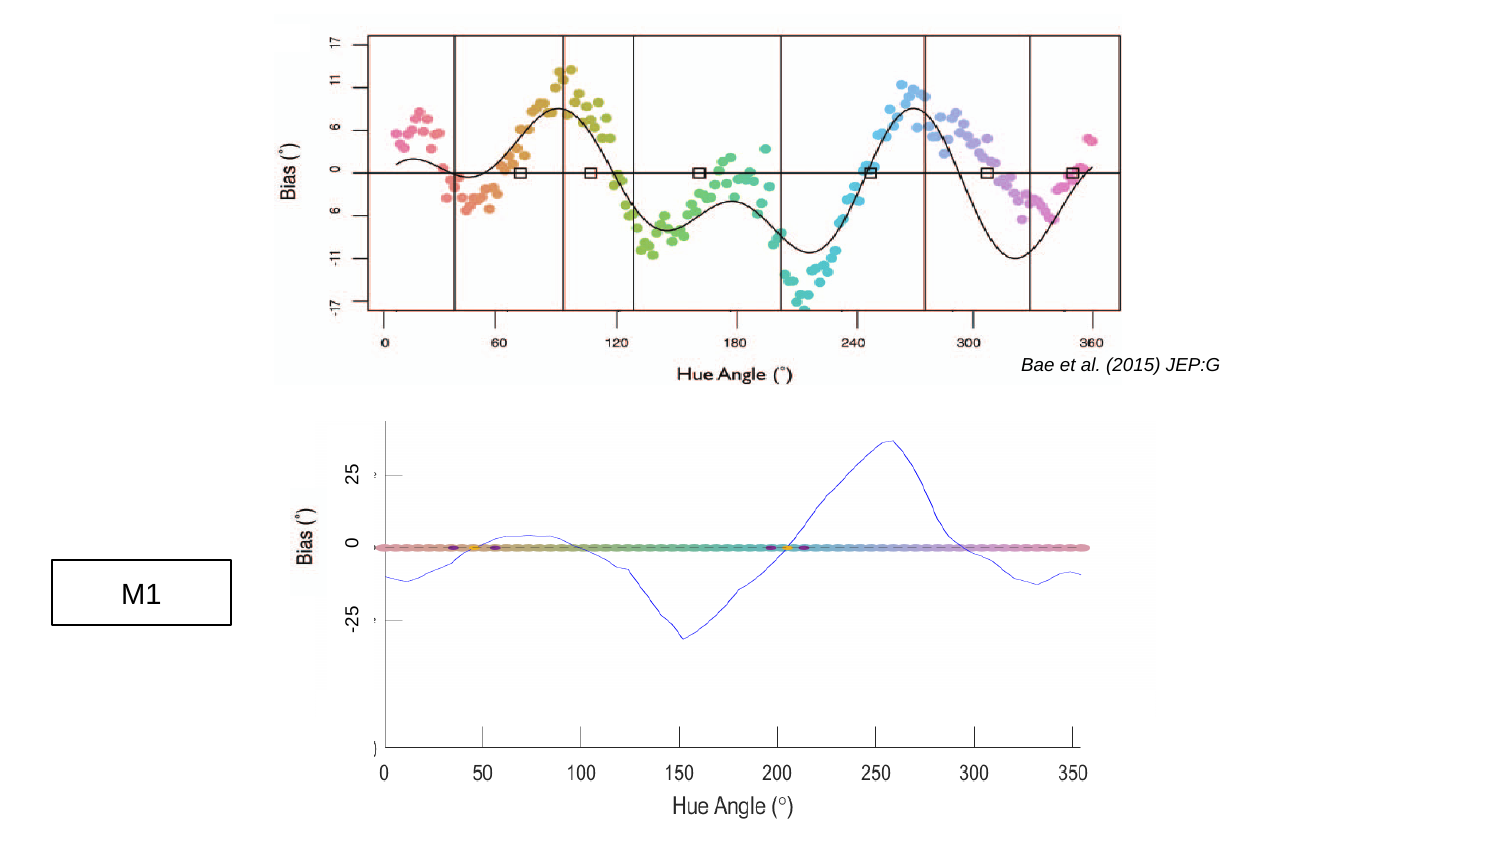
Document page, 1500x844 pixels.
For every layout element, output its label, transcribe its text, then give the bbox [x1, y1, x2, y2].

picture [264, 14, 1156, 399]
text_box Bae et al. (2015) JEP:G [1161, 341, 1235, 387]
text_box M1 [51, 559, 232, 625]
picture [280, 420, 1156, 830]
